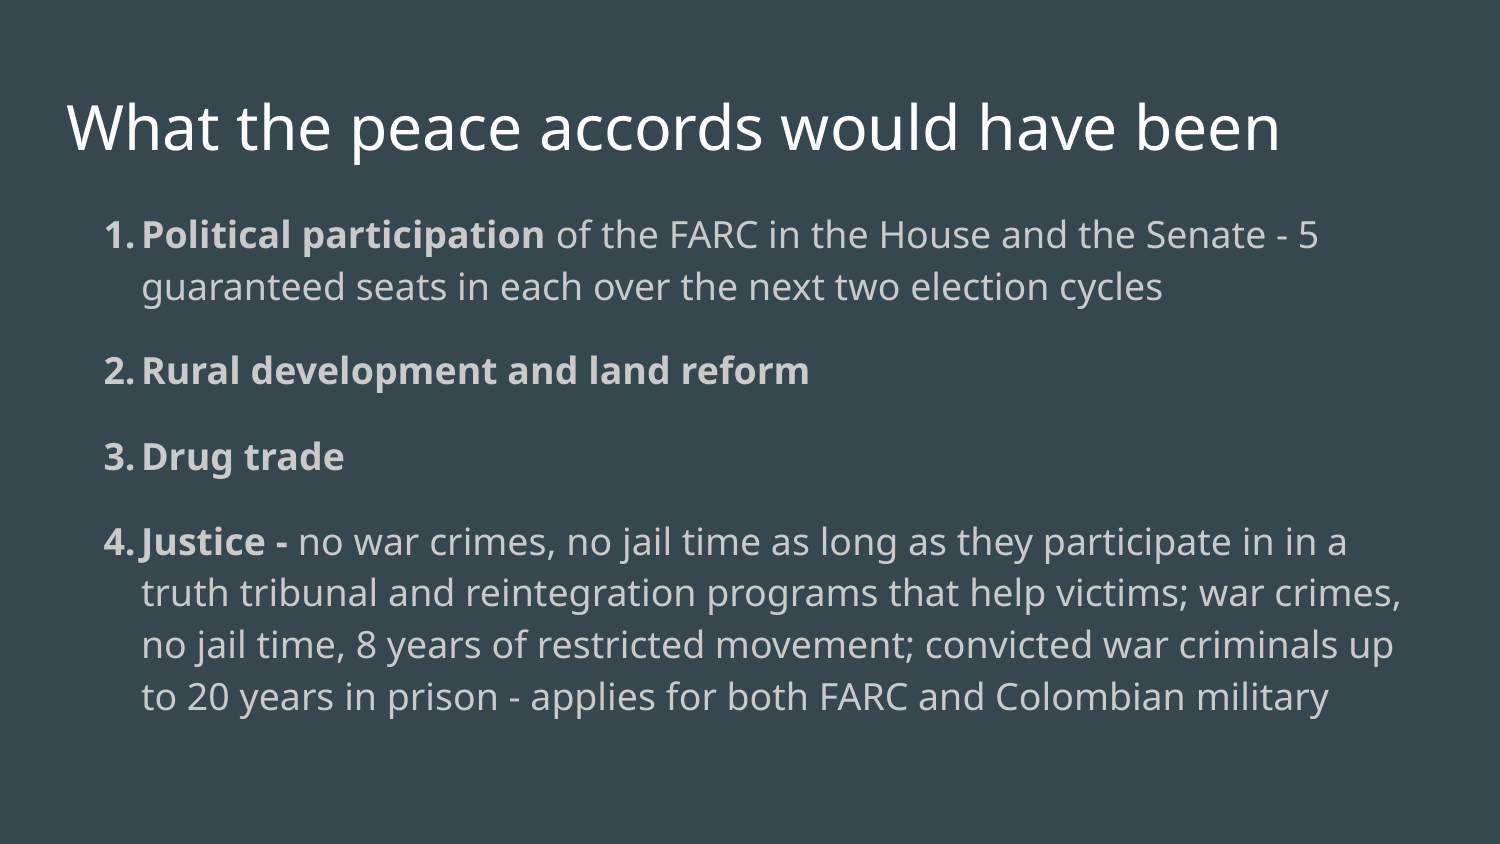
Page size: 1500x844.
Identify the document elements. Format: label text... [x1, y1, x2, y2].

list Political participation of the FARC in the House and the Senate - 5 guaranteed seats in each over the next two election cycles Rural development and land reform Drug trade Justice - no war crimes, no jail time as long as they participate in in a truth tribunal and reintegration programs that help victims; war crimes, no jail time, 8 years of restricted movement; convicted war criminals up to 20 years in prison - applies for both FARC and Colombian military [51, 189, 1427, 750]
title What the peace accords would have been [51, 72, 1449, 167]
